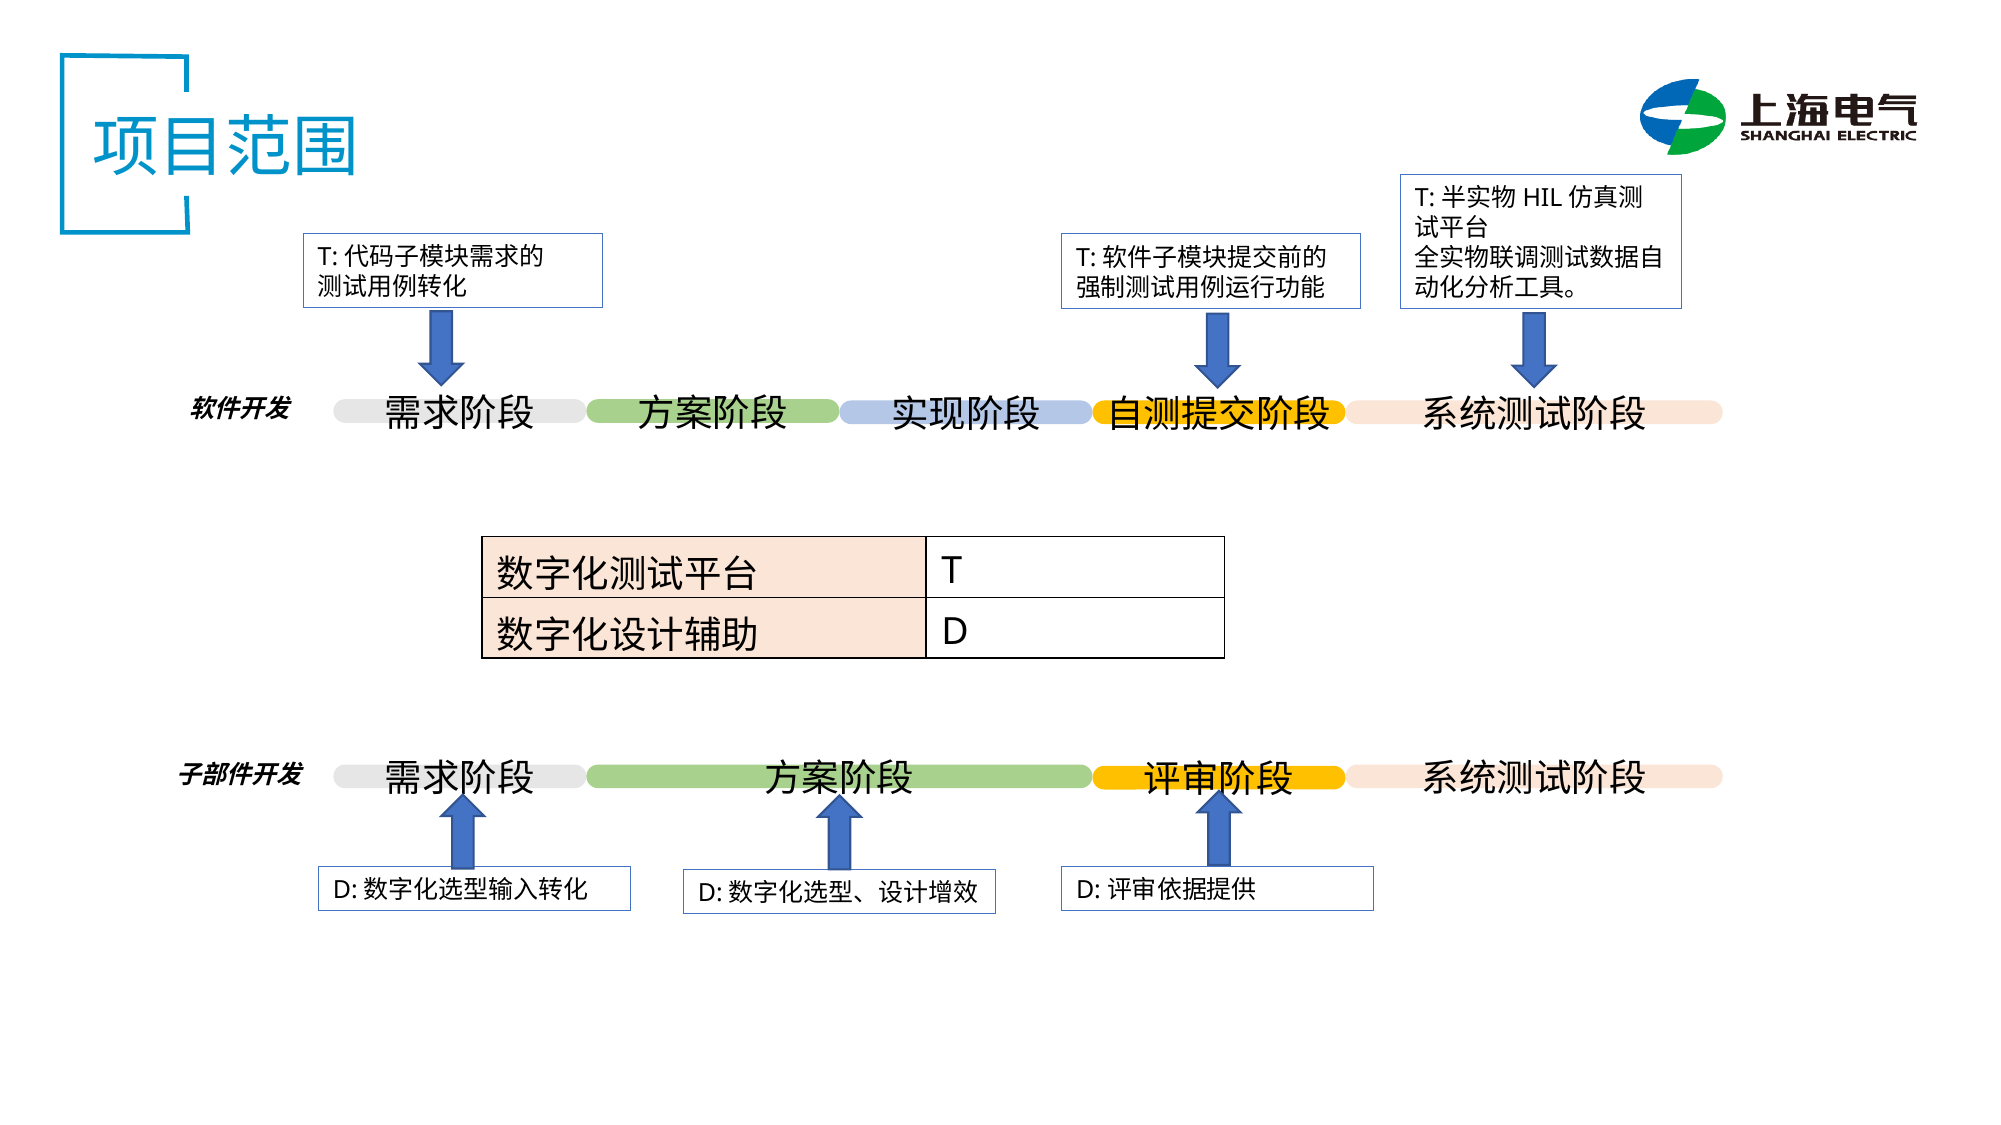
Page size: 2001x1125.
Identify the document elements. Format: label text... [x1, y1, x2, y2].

text_box D:评审依据提供 [1061, 866, 1374, 911]
text_box 系统测试阶段 [1345, 764, 1723, 789]
text_box T:半实物HIL仿真测试平台 全实物联调测试数据自动化分析工具。 [1400, 174, 1682, 309]
text_box [1195, 789, 1244, 866]
table_cell 数字化设计辅助 [483, 598, 925, 657]
text_box T:代码子模块需求的 测试用例转化 [303, 233, 603, 308]
text_box 评审阶段 [1092, 765, 1346, 790]
text_box [417, 310, 466, 387]
table_header T [927, 537, 1224, 597]
text_box 方案阶段 [586, 764, 1093, 789]
text_box 软件开发 [160, 385, 319, 430]
text_box [438, 793, 487, 870]
text_box 自测提交阶段 [1092, 400, 1346, 425]
picture [1640, 76, 1925, 157]
table_header 数字化测试平台 [483, 537, 925, 597]
table_cell D [927, 598, 1224, 657]
text_box 实现阶段 [839, 400, 1093, 425]
text_box [815, 793, 864, 871]
text_box 系统测试阶段 [1345, 400, 1723, 425]
text_box T:软件子模块提交前的强制测试用例运行功能 [1061, 233, 1361, 309]
text_box D:数字化选型、设计增效 [683, 869, 996, 914]
text_box 方案阶段 [586, 399, 840, 423]
text_box [1193, 312, 1242, 390]
text_box [1510, 312, 1559, 389]
text_box D:数字化选型输入转化 [318, 866, 631, 911]
text_box 子部件开发 [160, 751, 319, 796]
text_box 需求阶段 [333, 399, 586, 423]
text_box 需求阶段 [333, 764, 586, 789]
text_box 项目范围 [77, 95, 1541, 191]
